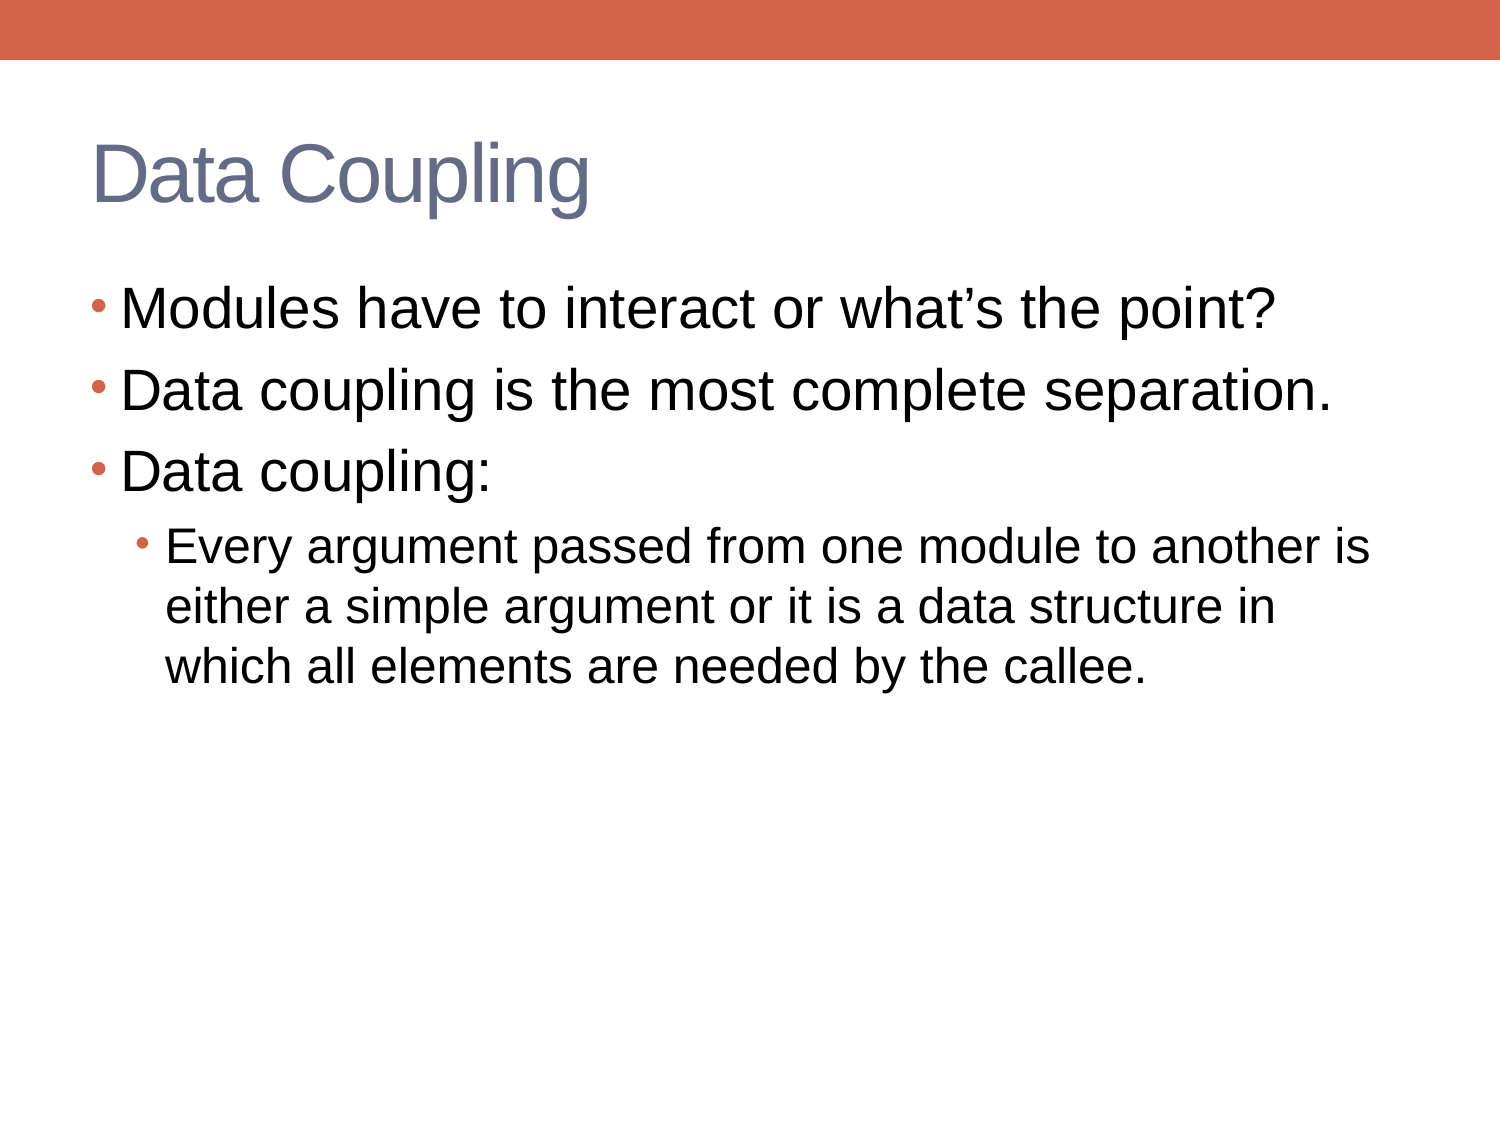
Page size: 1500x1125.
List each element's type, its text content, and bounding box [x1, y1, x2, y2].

title Data Coupling [75, 87, 1425, 250]
list Modules have to interact or what’s the point? Data coupling is the most complete separation. Data coupling: Every argument passed from one module to another is either a simple argument or it is a data structure in which all elements are needed by the callee. [75, 262, 1425, 1063]
